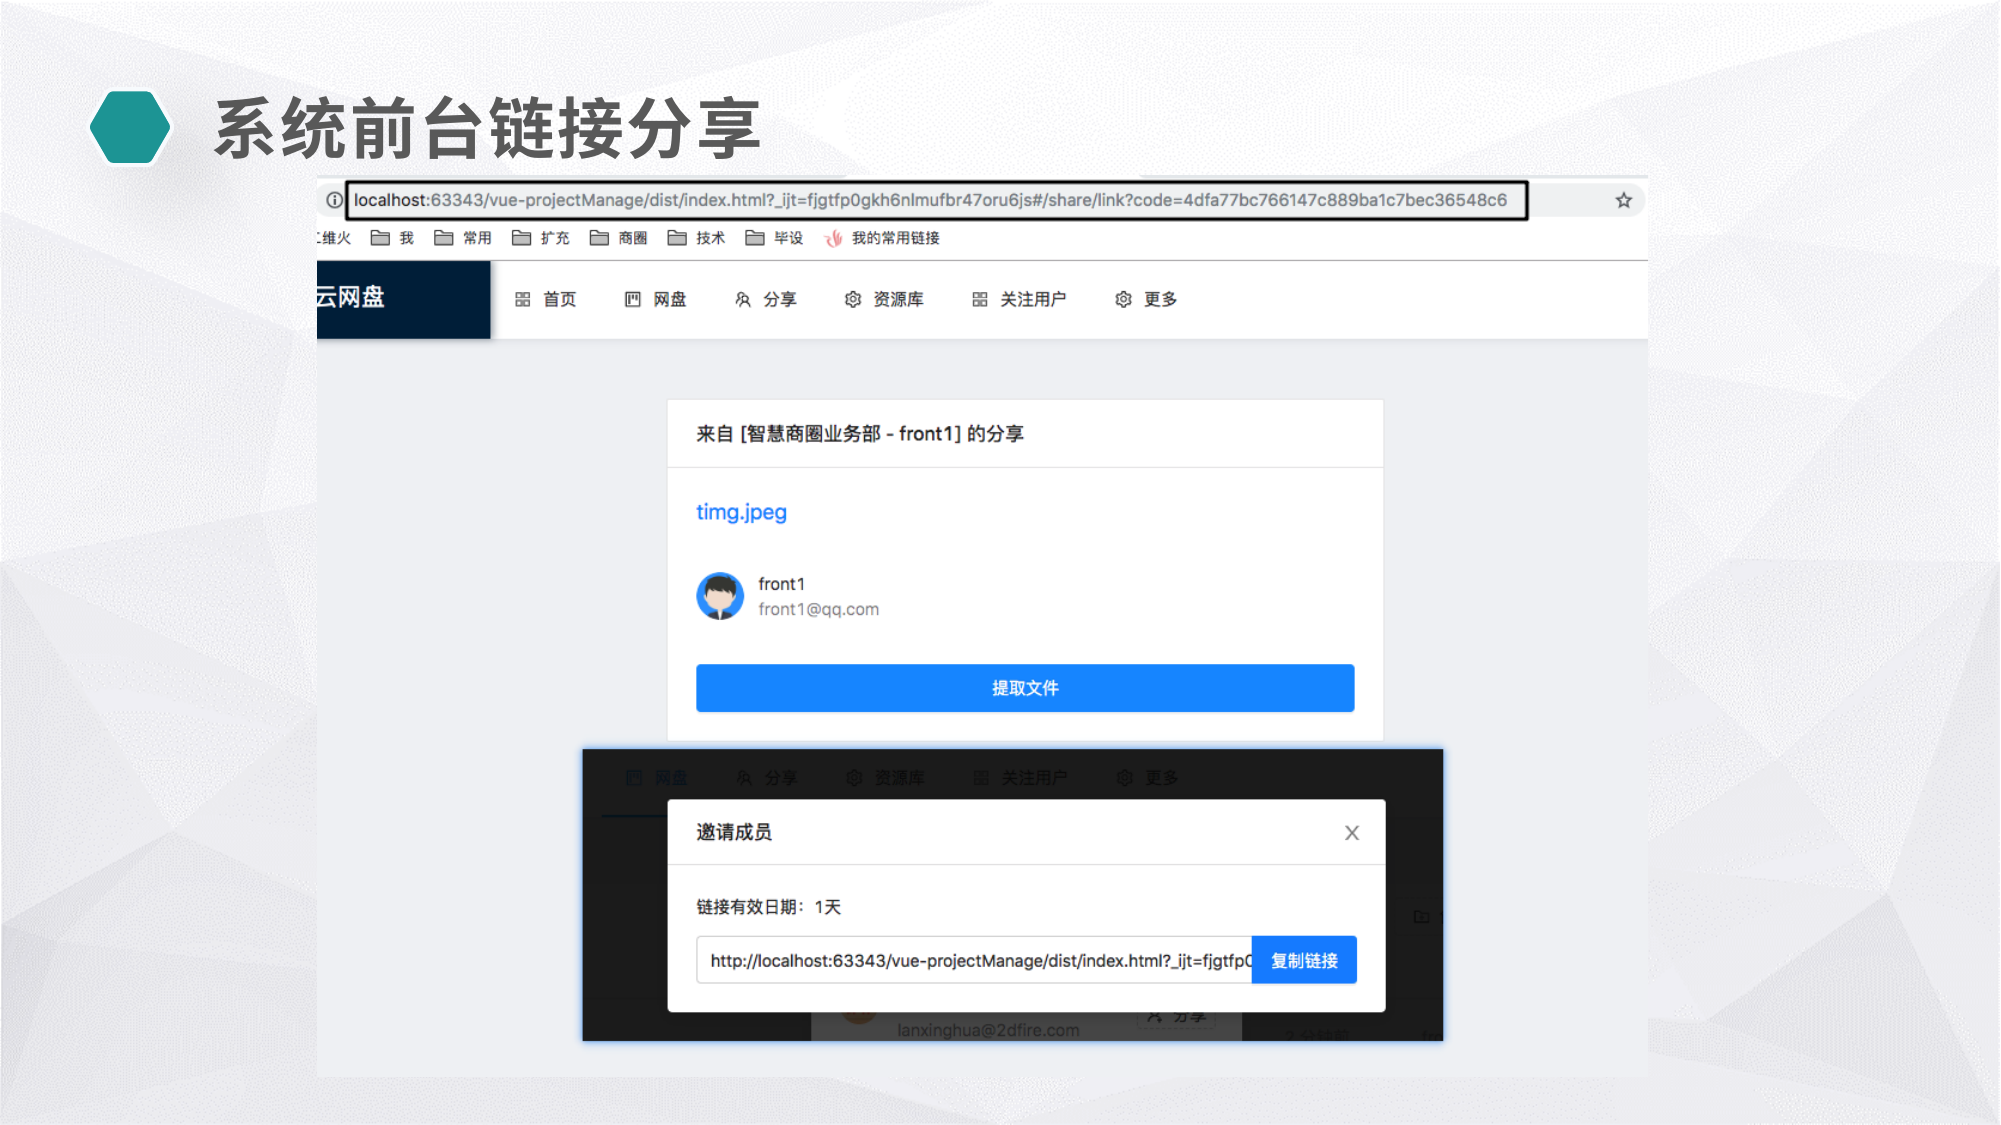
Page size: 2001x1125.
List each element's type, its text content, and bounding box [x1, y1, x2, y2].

text_box [86, 88, 174, 167]
picture [0, 0, 2000, 1125]
text_box 系统前台链接分享 [196, 79, 778, 174]
